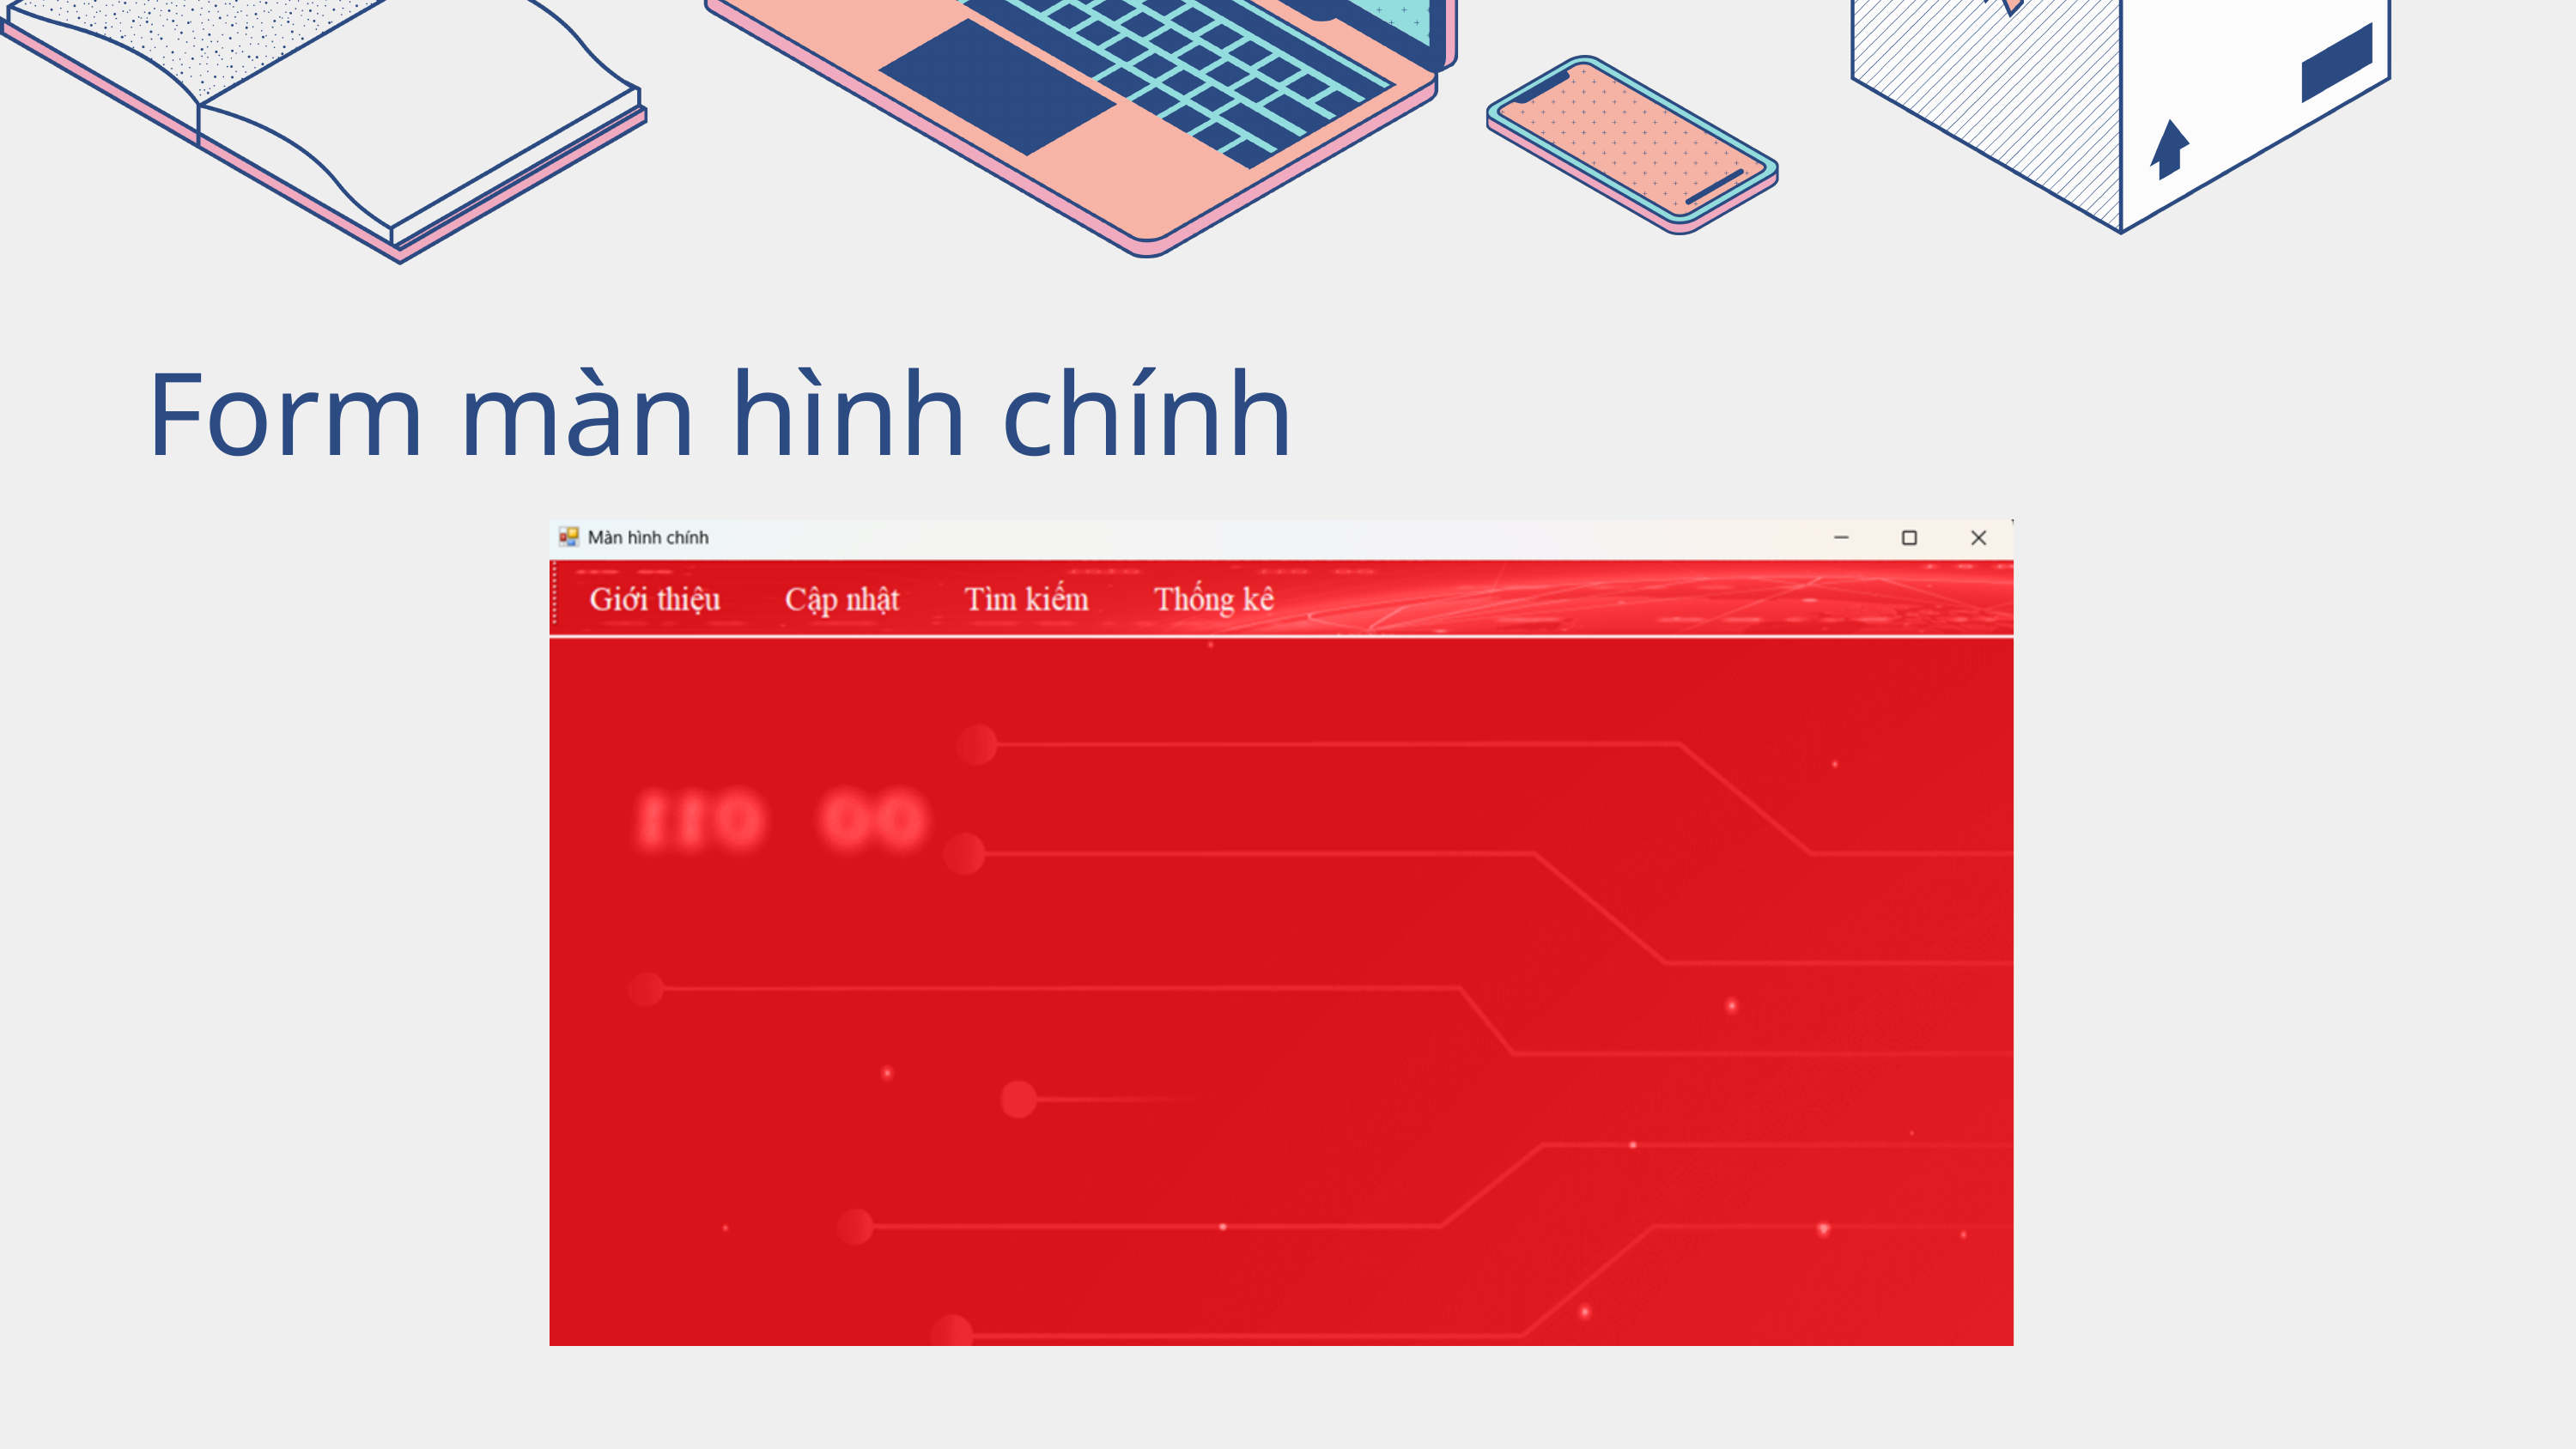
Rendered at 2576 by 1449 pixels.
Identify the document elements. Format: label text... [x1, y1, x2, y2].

text_box [703, 0, 1459, 258]
text_box [1850, 0, 2391, 235]
text_box [1485, 55, 1779, 235]
text_box Form màn hình chính [144, 341, 2014, 479]
text_box [550, 519, 2014, 1346]
text_box [0, 0, 648, 265]
